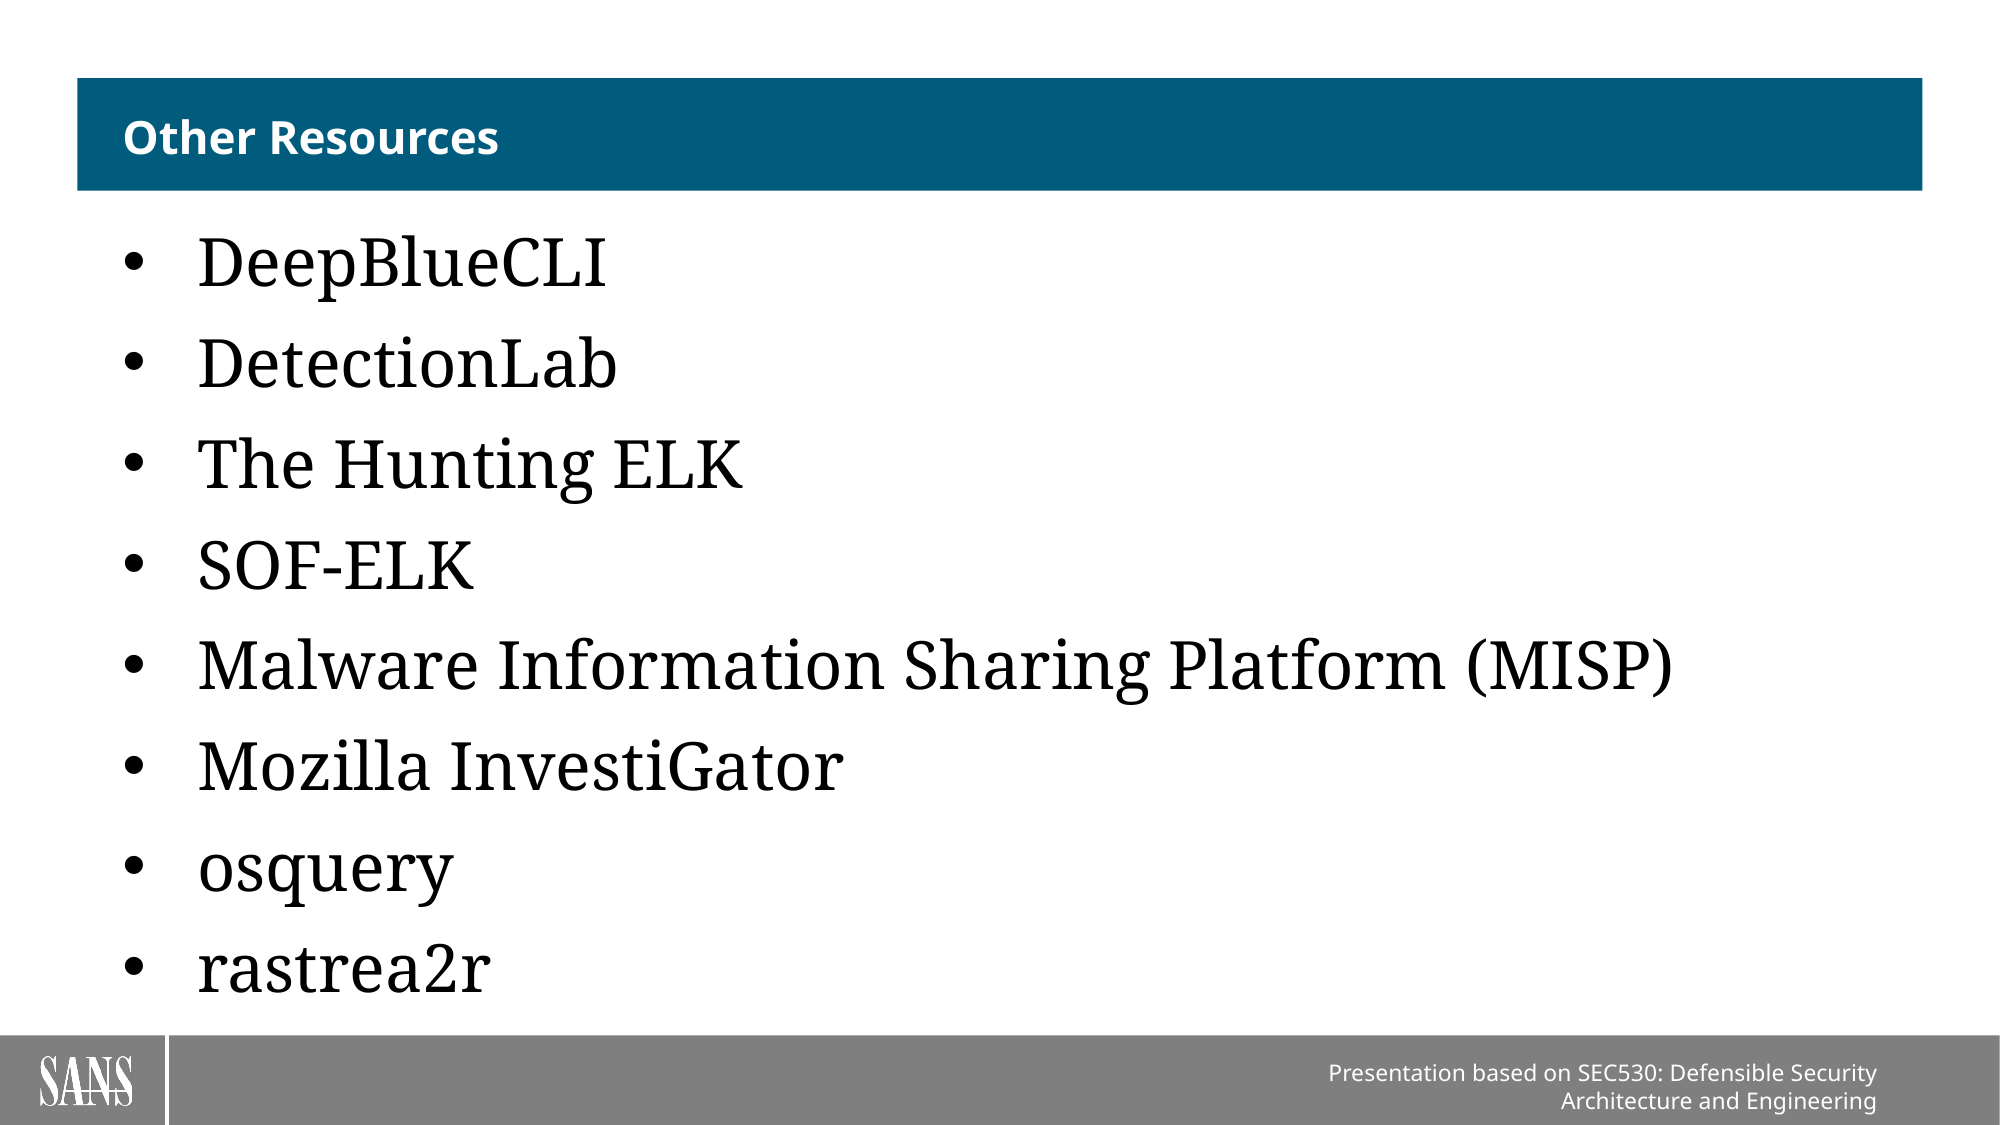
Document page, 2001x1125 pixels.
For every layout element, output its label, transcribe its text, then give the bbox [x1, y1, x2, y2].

title Other Resources [107, 78, 1893, 191]
list DeepBlueCLI DetectionLab The Hunting ELK SOF-ELK Malware Information Sharing Platform (MISP) Mozilla InvestiGator osquery rastrea2r [107, 212, 1893, 1013]
